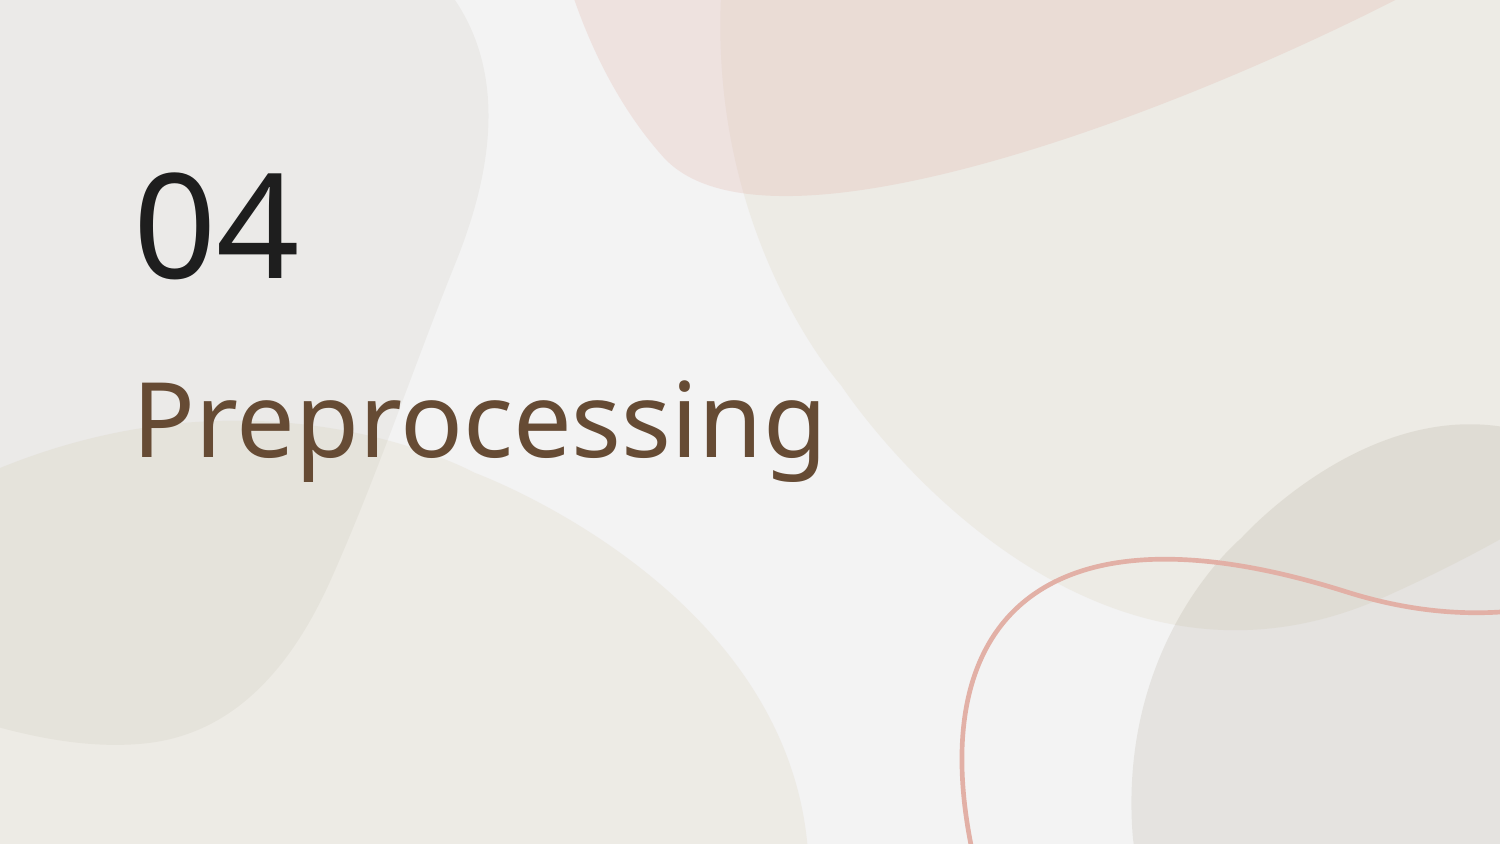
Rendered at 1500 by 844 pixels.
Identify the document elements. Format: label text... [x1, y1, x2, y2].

title Preprocessing [117, 316, 1151, 494]
title 04 [118, 138, 365, 323]
